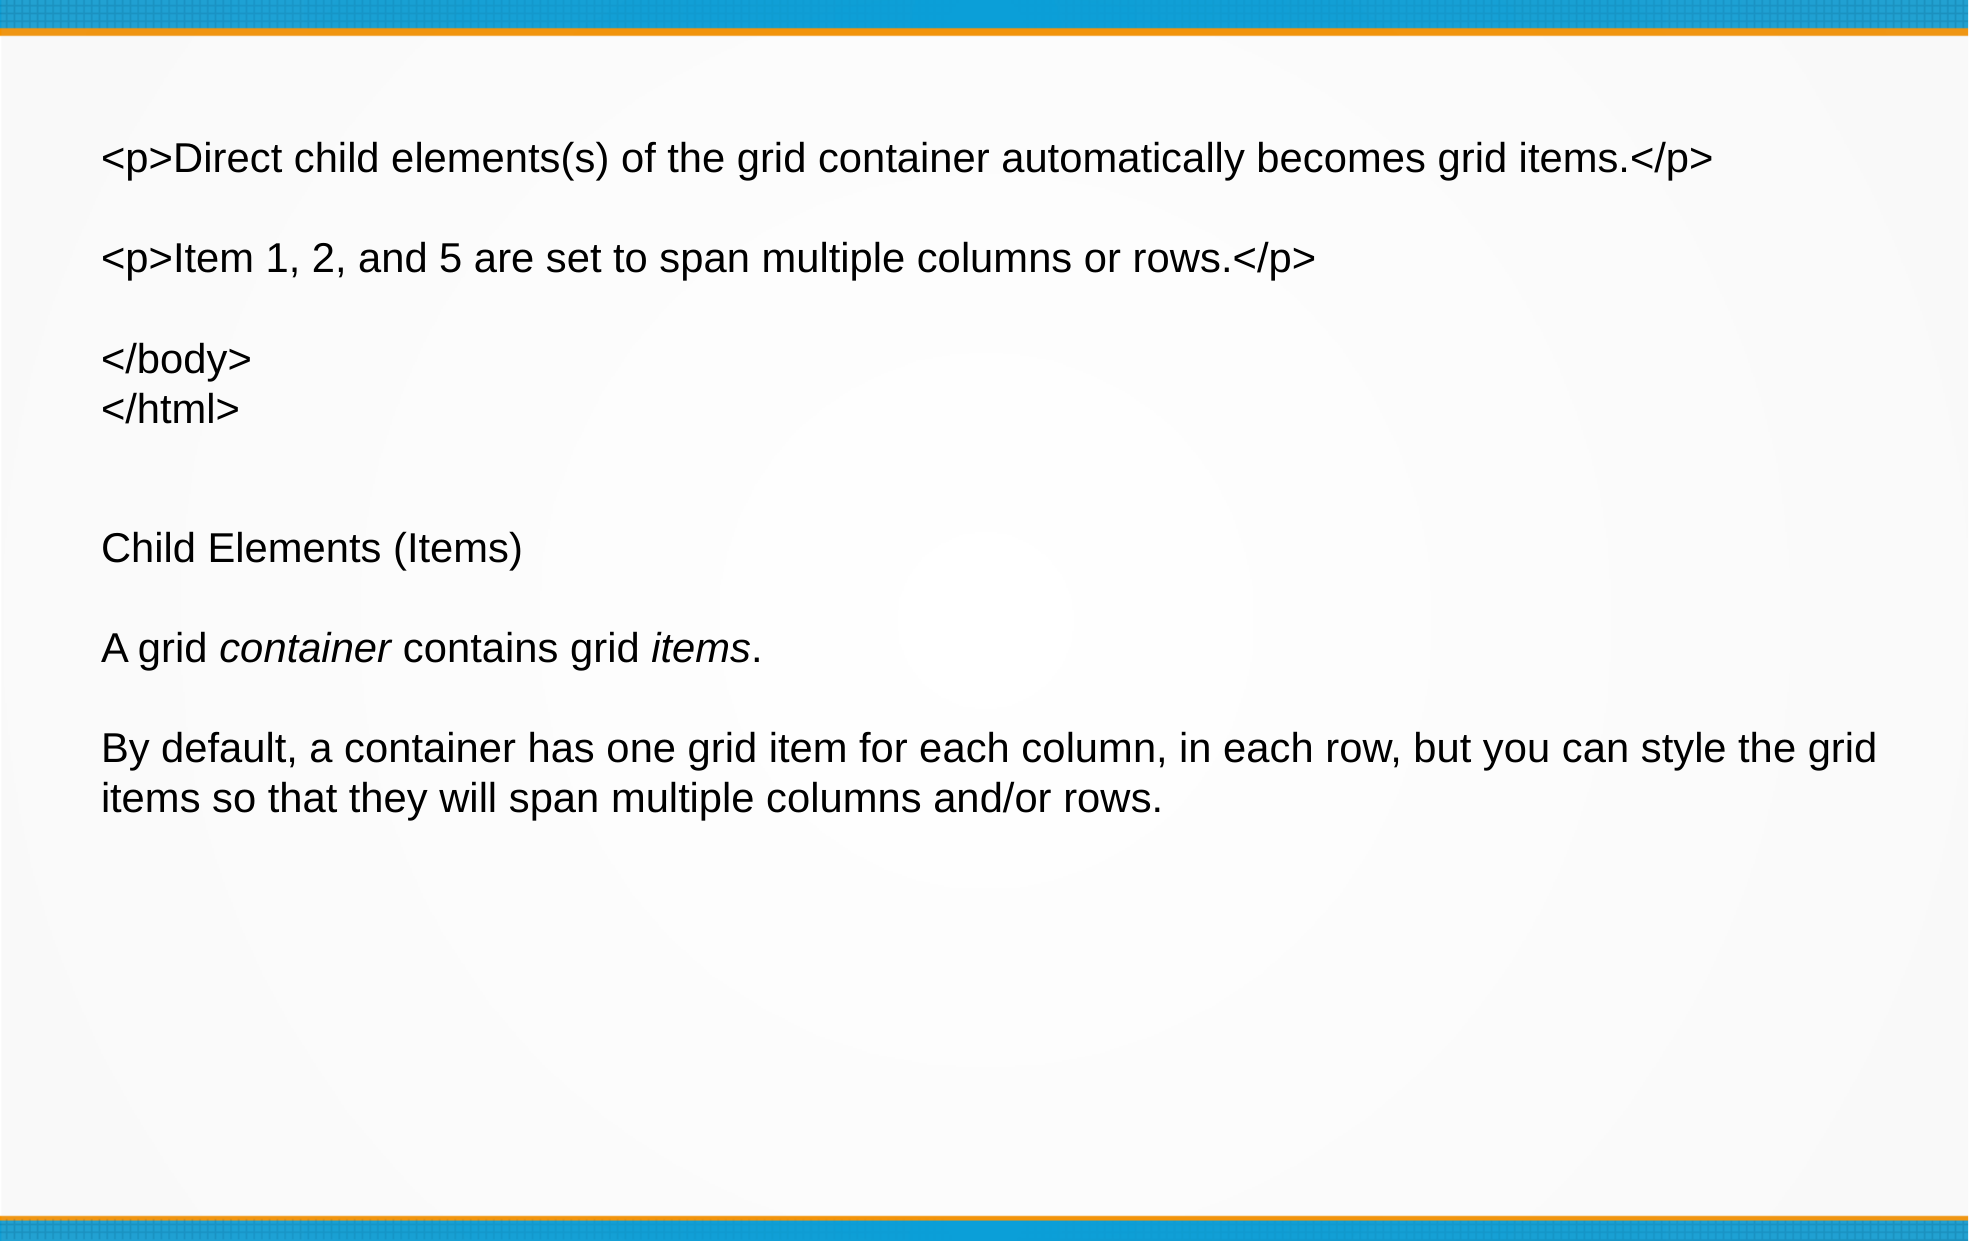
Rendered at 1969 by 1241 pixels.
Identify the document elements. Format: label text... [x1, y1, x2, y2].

picture [0, 0, 1969, 1241]
text_box <p>Direct child elements(s) of the grid container automatically becomes grid items.</p> <p>Item 1, 2, and 5 are set to span multiple columns or rows.</p> </body> </html> [86, 123, 1918, 439]
text_box Child Elements (Items) A grid container contains grid items. By default, a container has one grid item for each column, in each row, but you can style the grid items so that they will span multiple columns and/or rows. [86, 513, 1929, 829]
